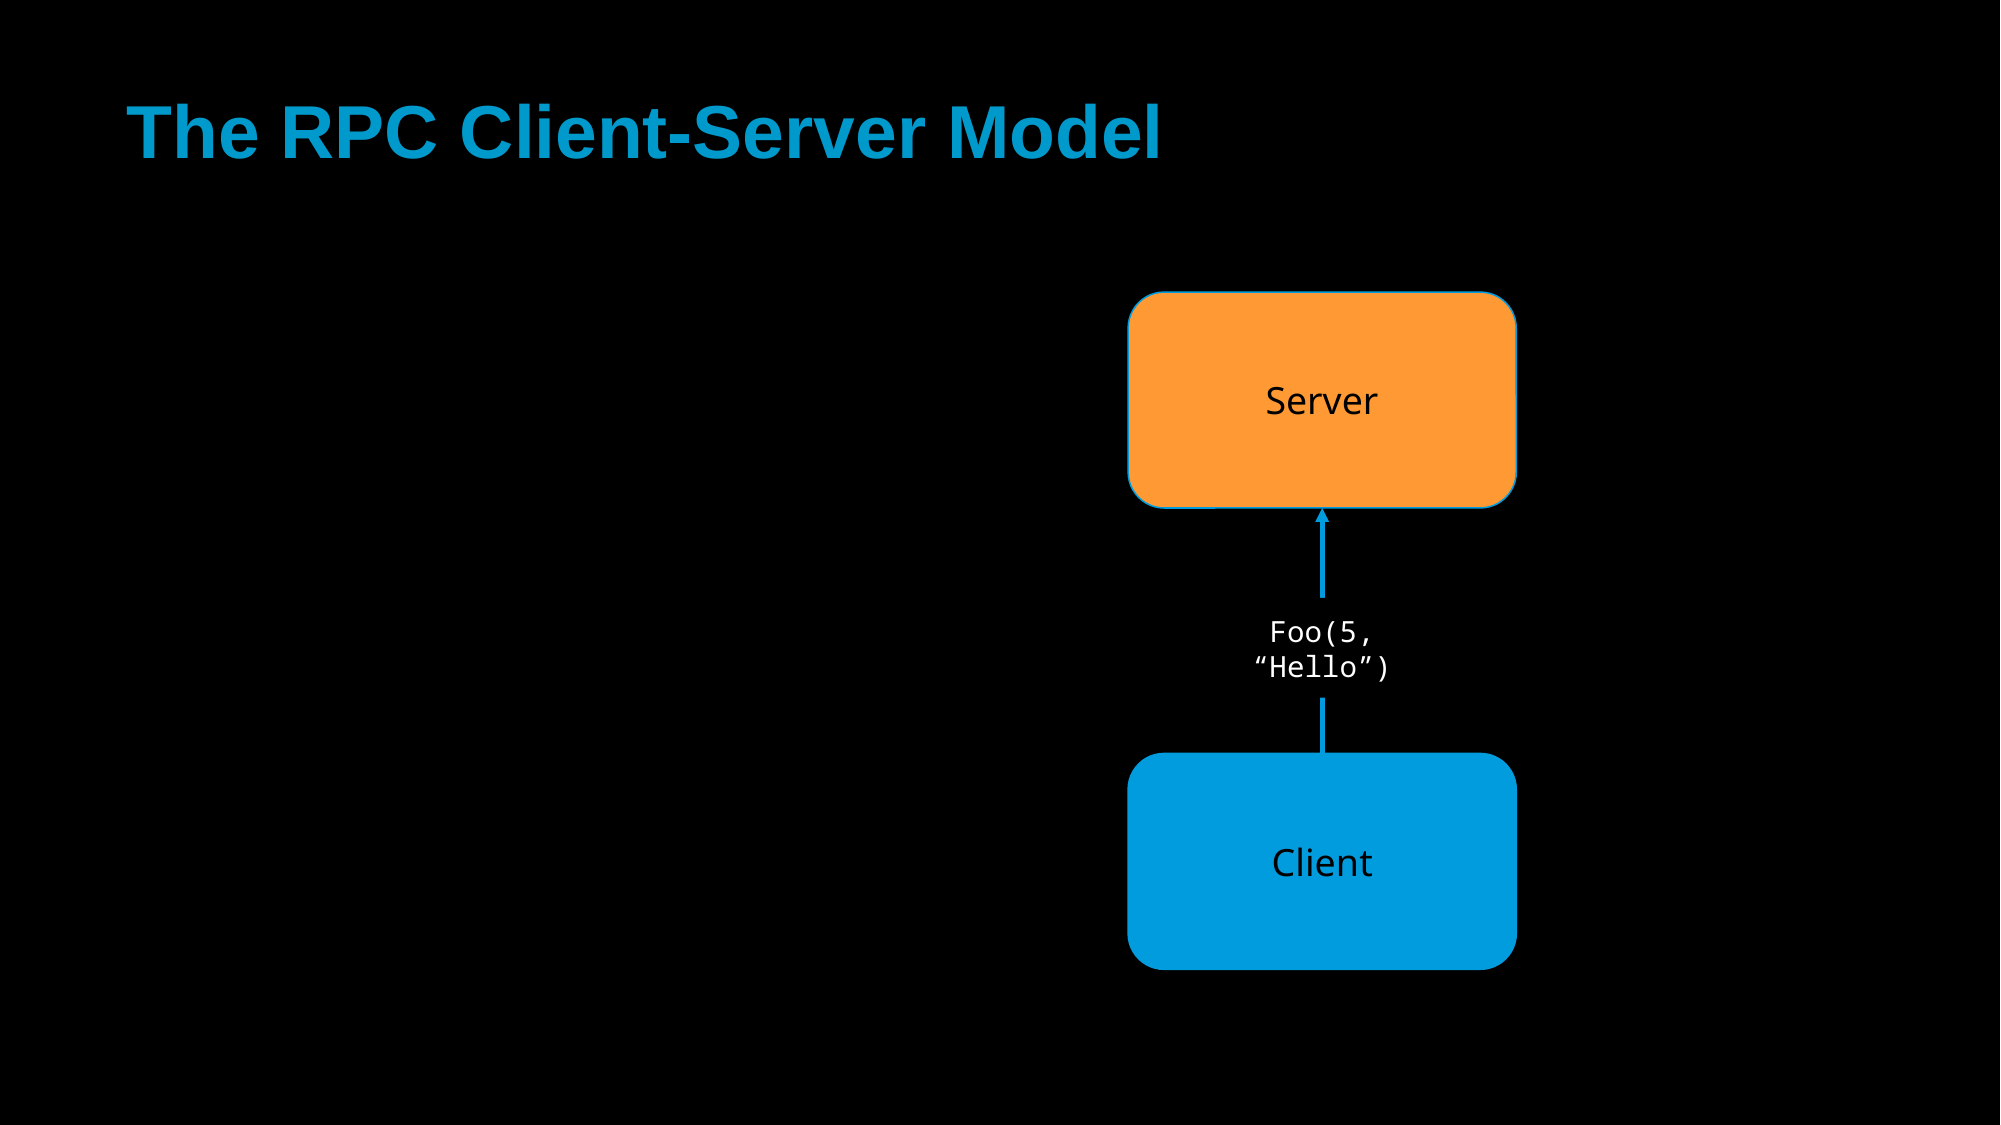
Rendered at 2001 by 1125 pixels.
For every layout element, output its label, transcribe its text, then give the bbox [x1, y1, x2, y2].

text_box Foo(5, “Hello”) [1326, 597, 1460, 698]
title The RPC Client-Server Model [111, 91, 1938, 167]
text_box Foo(5, “Hello”) [1184, 597, 1317, 698]
text_box Client [1128, 753, 1517, 970]
text_box Server [1128, 292, 1517, 508]
